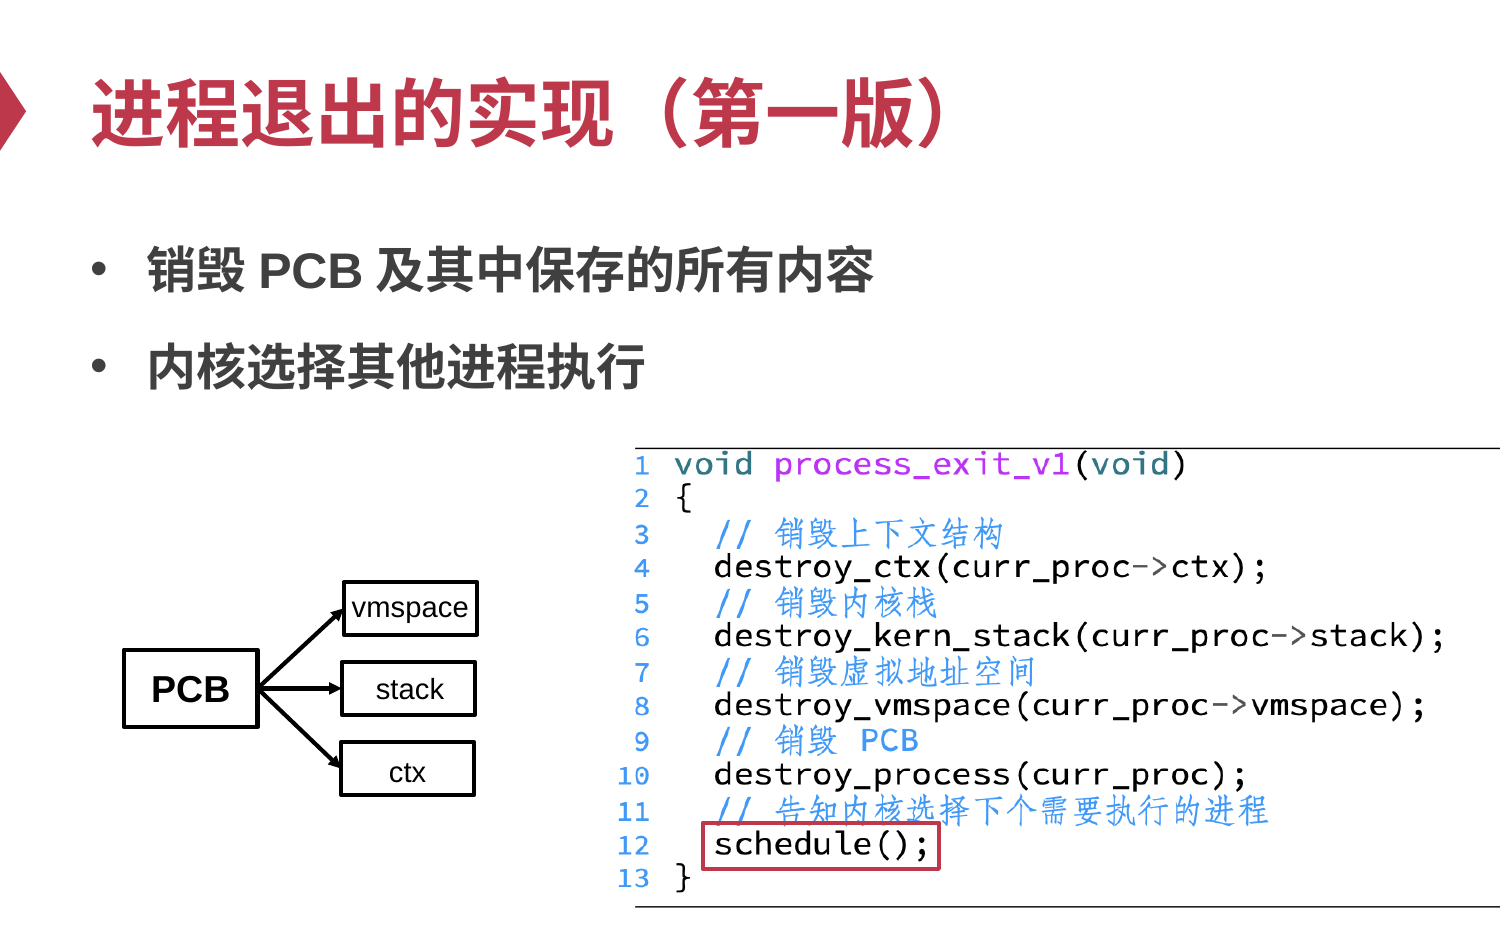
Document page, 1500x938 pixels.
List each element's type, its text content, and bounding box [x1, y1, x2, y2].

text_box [257, 688, 342, 769]
text_box stack [361, 663, 460, 713]
text_box vmspace [336, 581, 484, 631]
text_box PCB [136, 658, 246, 718]
text_box [348, 631, 479, 637]
text_box [346, 660, 477, 717]
text_box [339, 740, 476, 797]
picture [613, 436, 1500, 917]
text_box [257, 608, 344, 688]
list 销毁PCB及其中保存的所有内容 内核选择其他进程执行 [75, 218, 1425, 838]
title 进程退出的实现（第一版） [75, 37, 1425, 186]
text_box [122, 648, 252, 729]
text_box ctx [373, 745, 442, 796]
